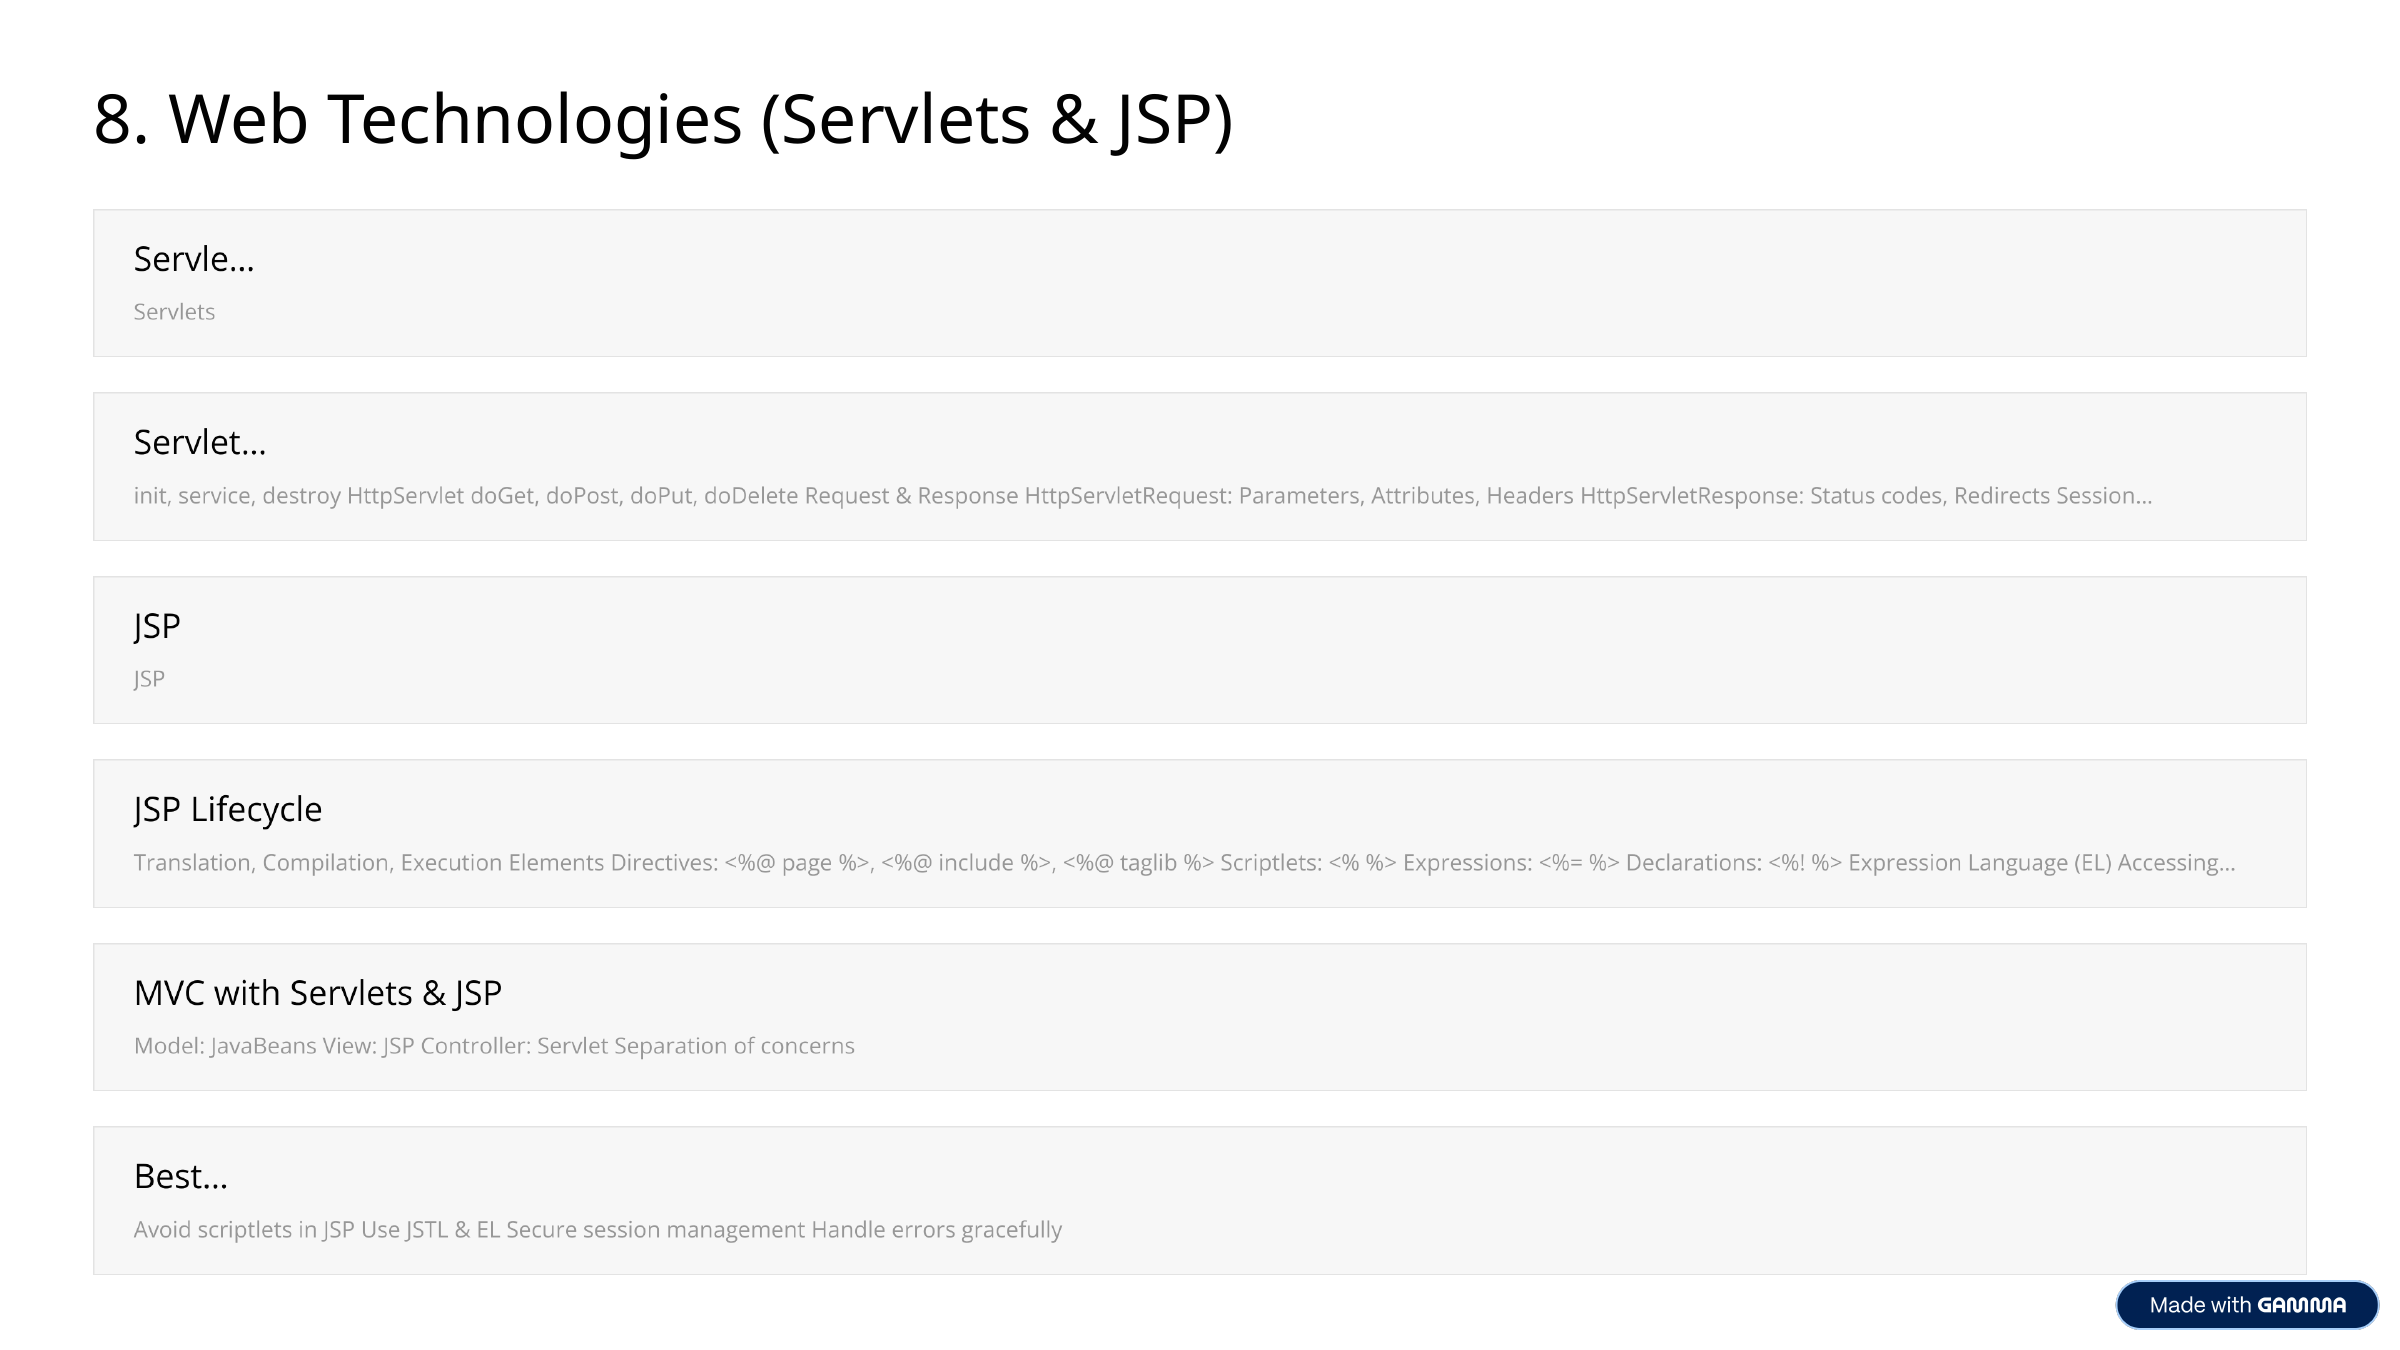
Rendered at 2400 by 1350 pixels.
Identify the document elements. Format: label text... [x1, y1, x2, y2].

picture [93, 392, 2307, 541]
text_box 8. Web Technologies (Servlets & JSP) [93, 71, 1213, 158]
picture [93, 576, 2307, 724]
picture [93, 1126, 2389, 1339]
picture [93, 759, 2307, 908]
picture [93, 209, 2307, 357]
picture [93, 943, 2307, 1091]
